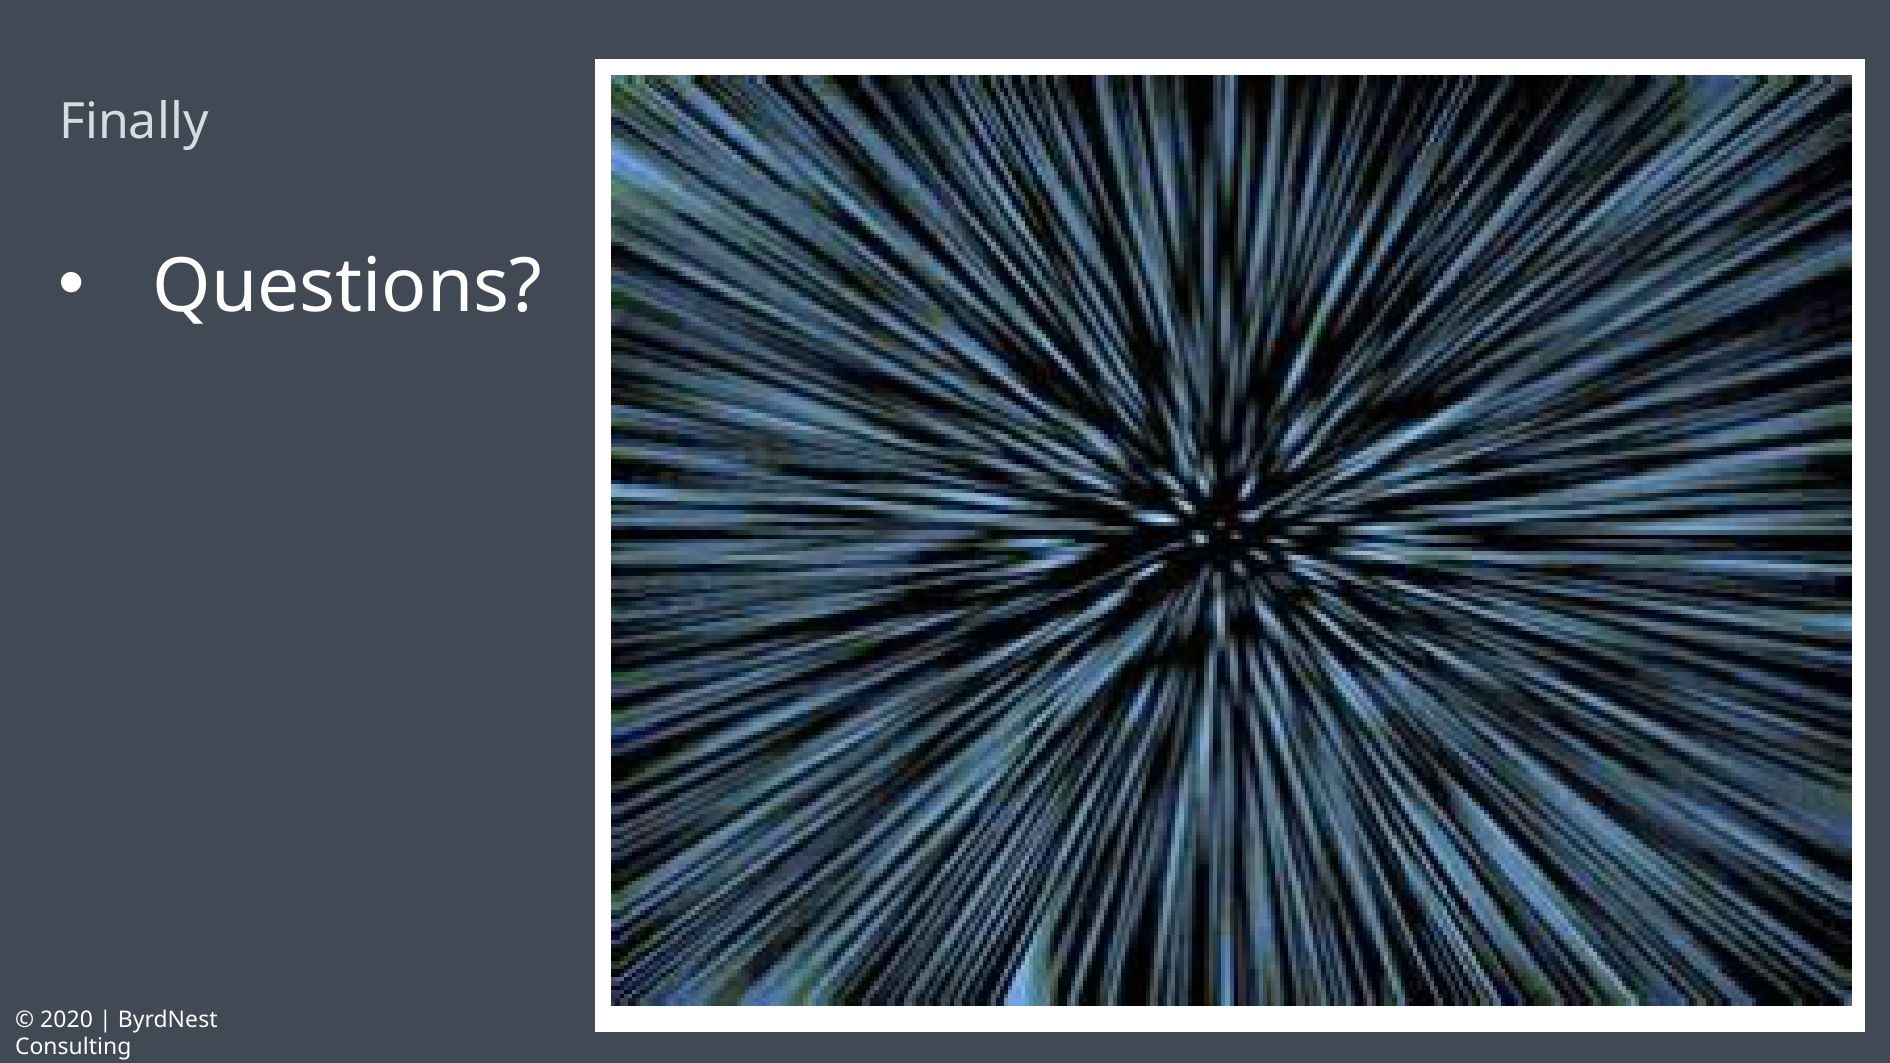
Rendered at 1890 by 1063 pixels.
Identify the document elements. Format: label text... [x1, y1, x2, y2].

picture [595, 58, 1865, 1033]
title Finally [59, 59, 593, 178]
list Questions? [59, 236, 590, 1004]
text_box © 2020 | ByrdNest Consulting [0, 1001, 337, 1062]
